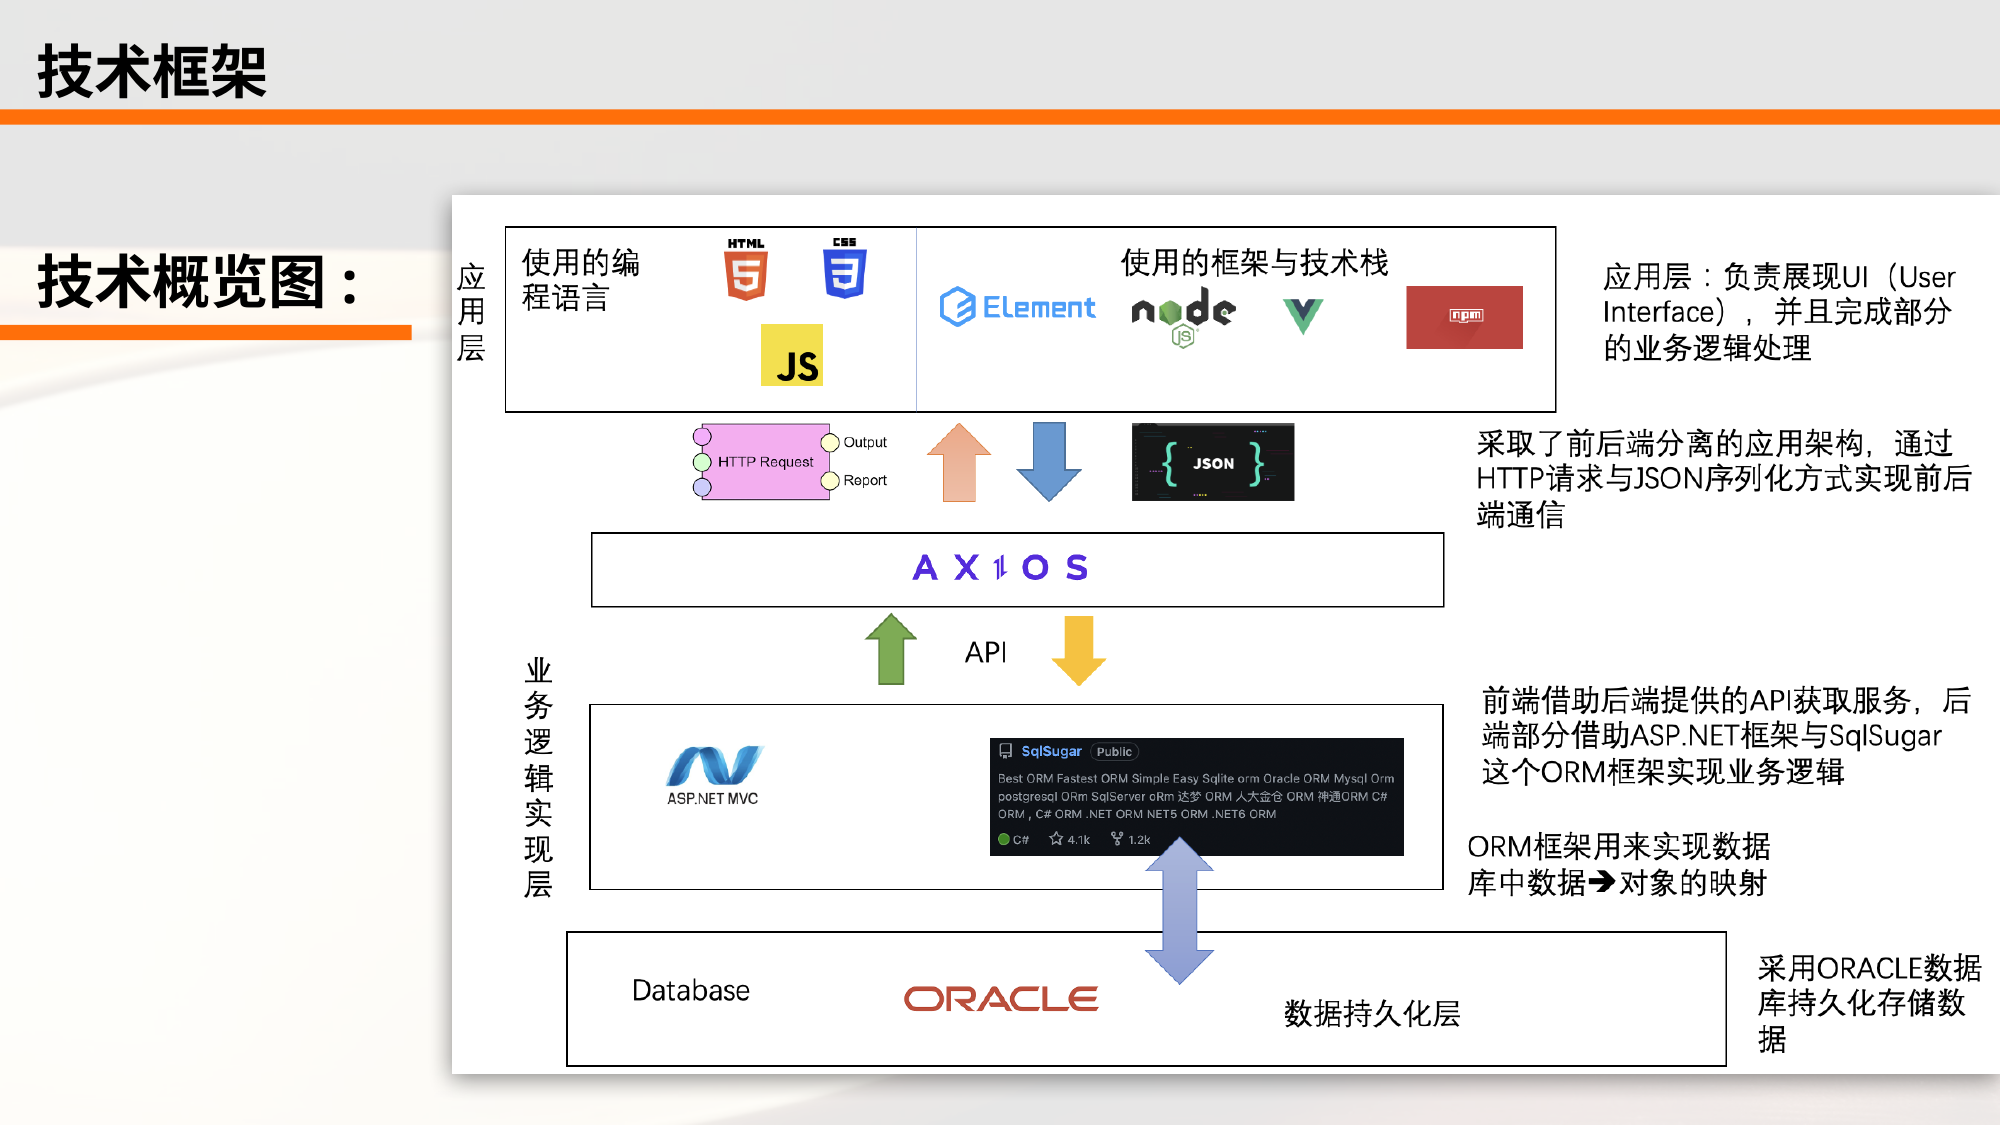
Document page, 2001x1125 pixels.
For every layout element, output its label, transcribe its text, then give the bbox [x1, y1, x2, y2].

text_box [0, 108, 2000, 126]
text_box 技术概览图: [21, 237, 435, 323]
text_box [0, 324, 413, 341]
picture [452, 195, 2000, 1074]
text_box 技术框架 [21, 27, 570, 113]
